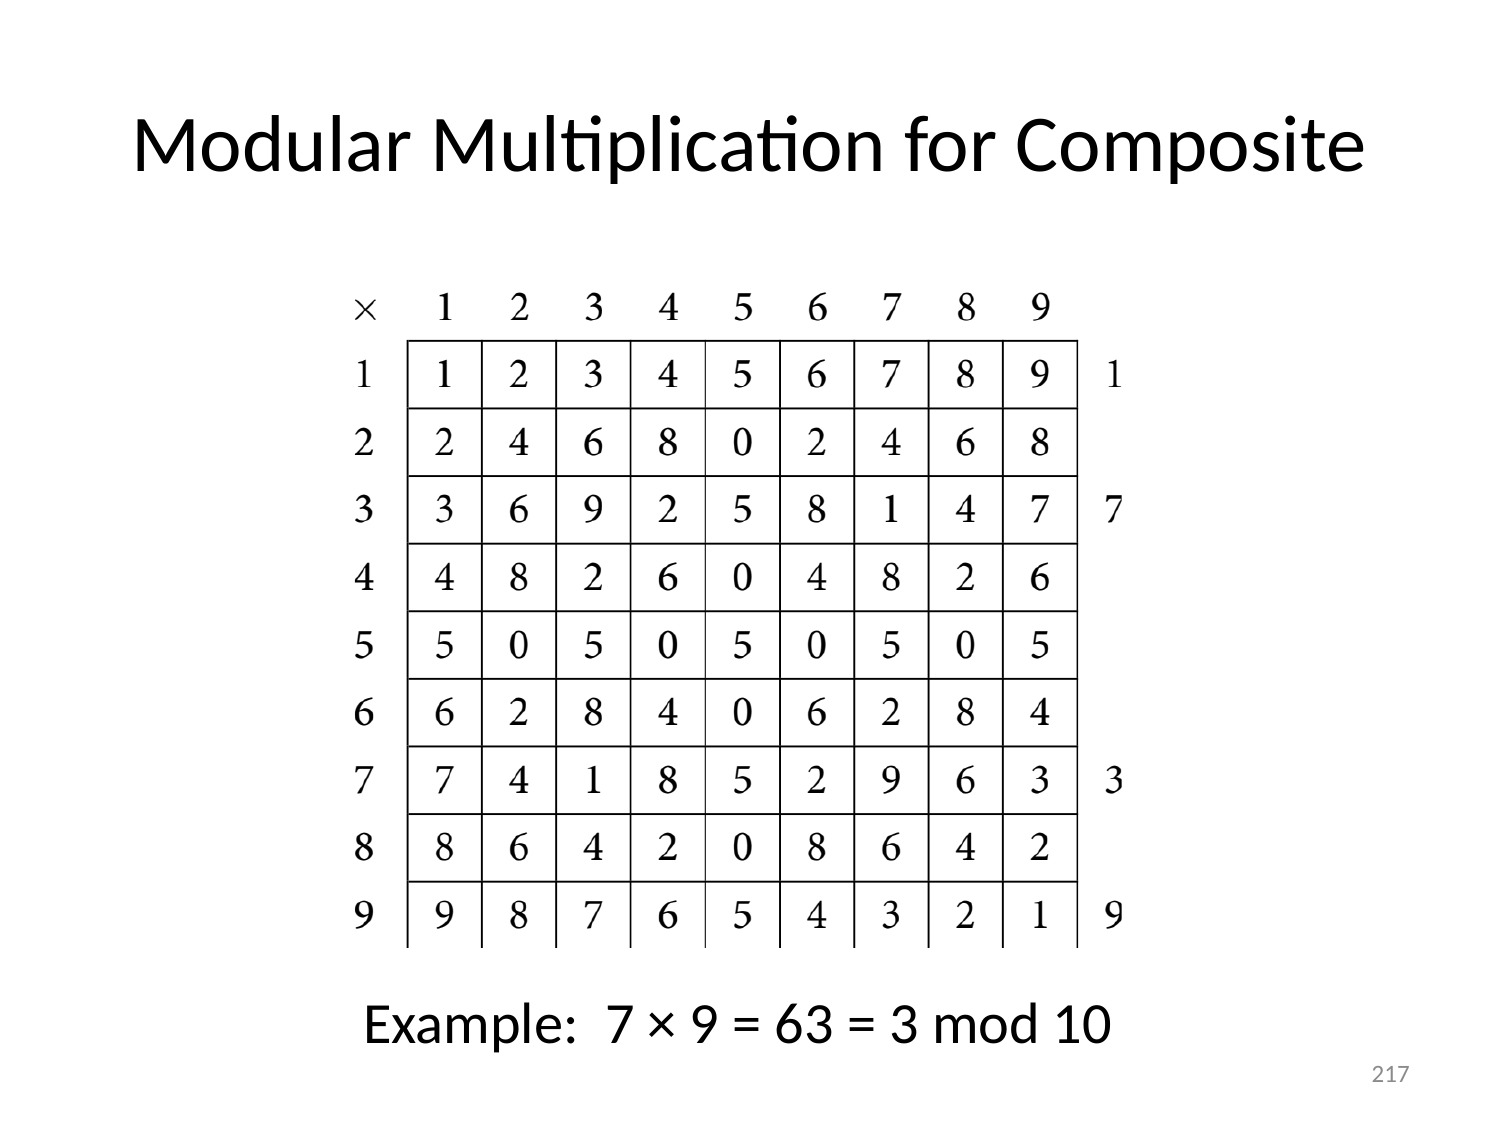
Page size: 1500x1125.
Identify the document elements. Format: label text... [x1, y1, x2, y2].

slide_number 217 [1074, 1042, 1425, 1103]
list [141, 291, 1336, 949]
title Modular Multiplication for Composite [75, 45, 1425, 233]
text_box Example: 7 × 9 = 63 = 3 mod 10 [348, 977, 1128, 1063]
